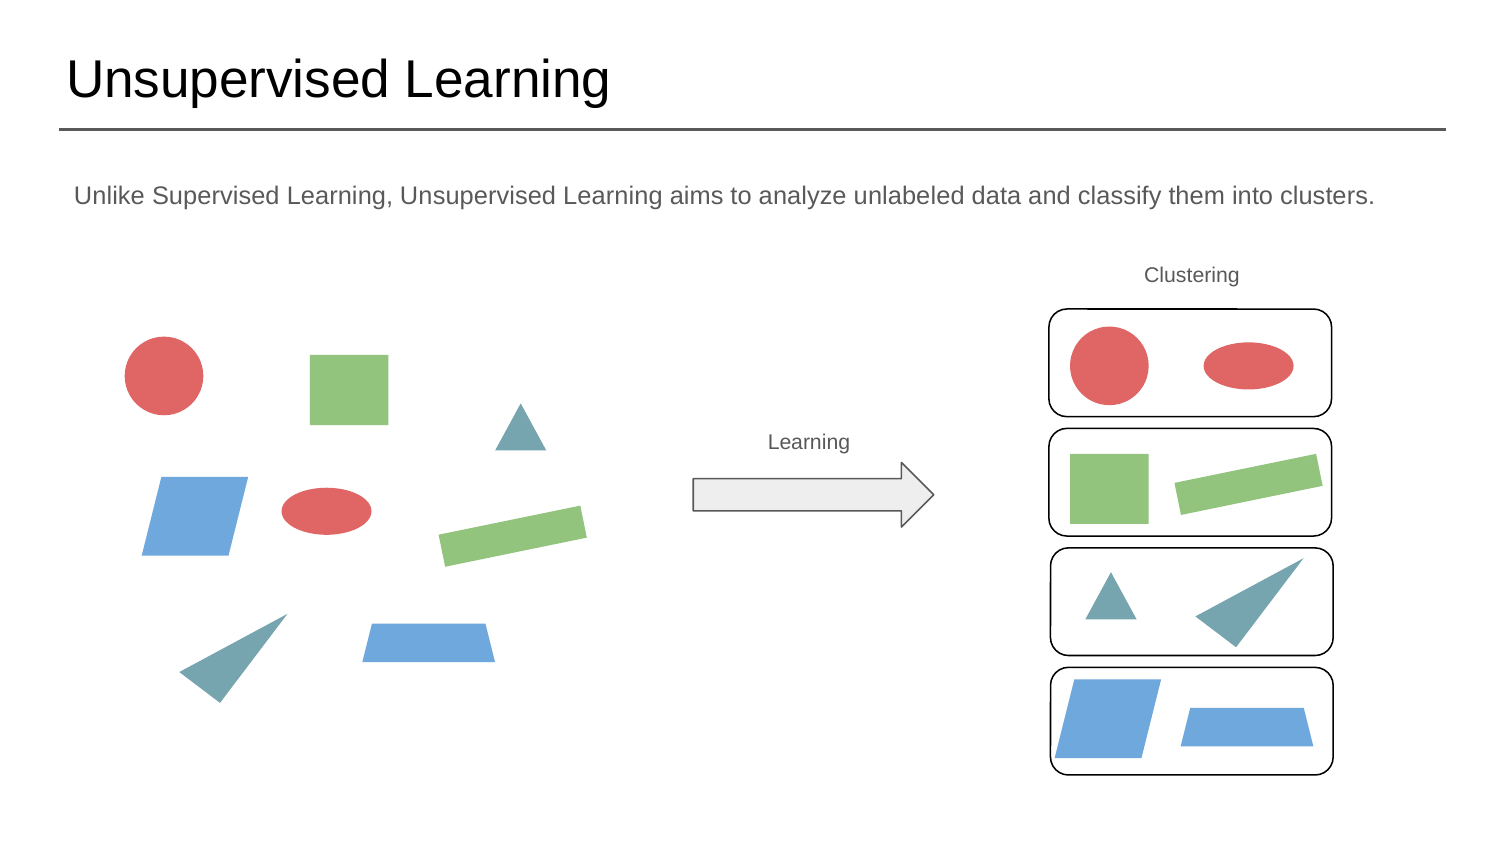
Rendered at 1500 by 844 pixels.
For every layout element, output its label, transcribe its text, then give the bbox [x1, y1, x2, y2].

list Unlike Supervised Learning, Unsupervised Learning aims to analyze unlabeled data and classify them into clusters. [58, 170, 1402, 275]
text_box [124, 336, 204, 416]
text_box [1054, 679, 1162, 759]
title Unsupervised Learning [51, 29, 1449, 124]
text_box [1085, 572, 1137, 620]
text_box [1070, 326, 1149, 406]
text_box [1050, 547, 1334, 656]
text_box [1048, 428, 1332, 537]
text_box [362, 623, 496, 663]
list Learning [746, 418, 872, 466]
text_box [309, 354, 389, 426]
text_box [495, 403, 547, 451]
text_box [281, 487, 372, 535]
text_box [438, 505, 587, 567]
text_box [1195, 558, 1304, 648]
list Clustering [1118, 251, 1266, 299]
text_box [179, 613, 288, 703]
text_box [1050, 667, 1334, 775]
text_box [1174, 453, 1323, 515]
text_box [1070, 453, 1149, 524]
text_box [1180, 707, 1314, 747]
text_box [1203, 342, 1294, 390]
text_box [1048, 308, 1332, 417]
text_box [693, 462, 934, 528]
text_box [141, 476, 249, 556]
